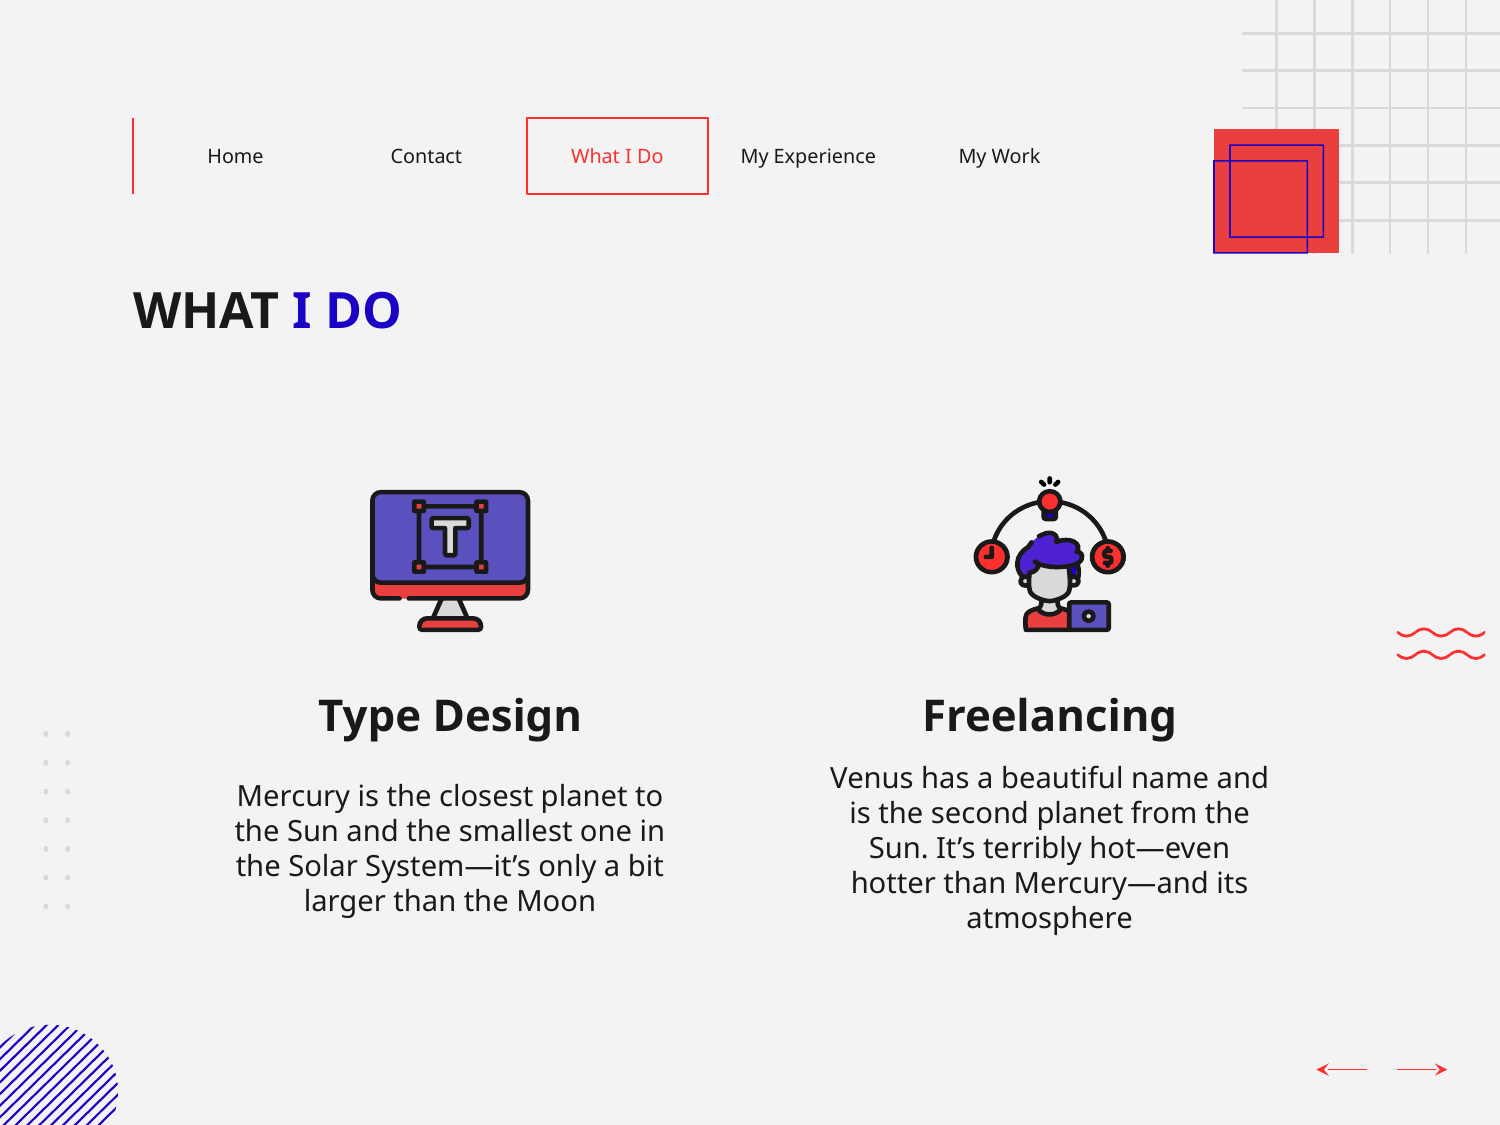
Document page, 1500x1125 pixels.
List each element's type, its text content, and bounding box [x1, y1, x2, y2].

subtitle Mercury is the closest planet to the Sun and the smallest one in the Solar System—it’s only a bit larger than the Moon [211, 751, 689, 908]
subtitle Type Design [211, 672, 689, 751]
subtitle Venus has a beautiful name and is the second planet from the Sun. It’s terribly hot—even hotter than Mercury—and its atmosphere [811, 751, 1289, 908]
subtitle Home [144, 118, 327, 194]
title WHAT I DO [118, 247, 1382, 371]
subtitle My Experience [717, 118, 900, 194]
subtitle My Work [908, 118, 1091, 194]
subtitle What I Do [526, 117, 709, 195]
text_box [1390, 1048, 1460, 1093]
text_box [973, 475, 1127, 633]
text_box [1312, 1048, 1382, 1093]
subtitle Contact [335, 118, 518, 194]
subtitle Freelancing [811, 672, 1289, 751]
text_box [369, 489, 531, 633]
